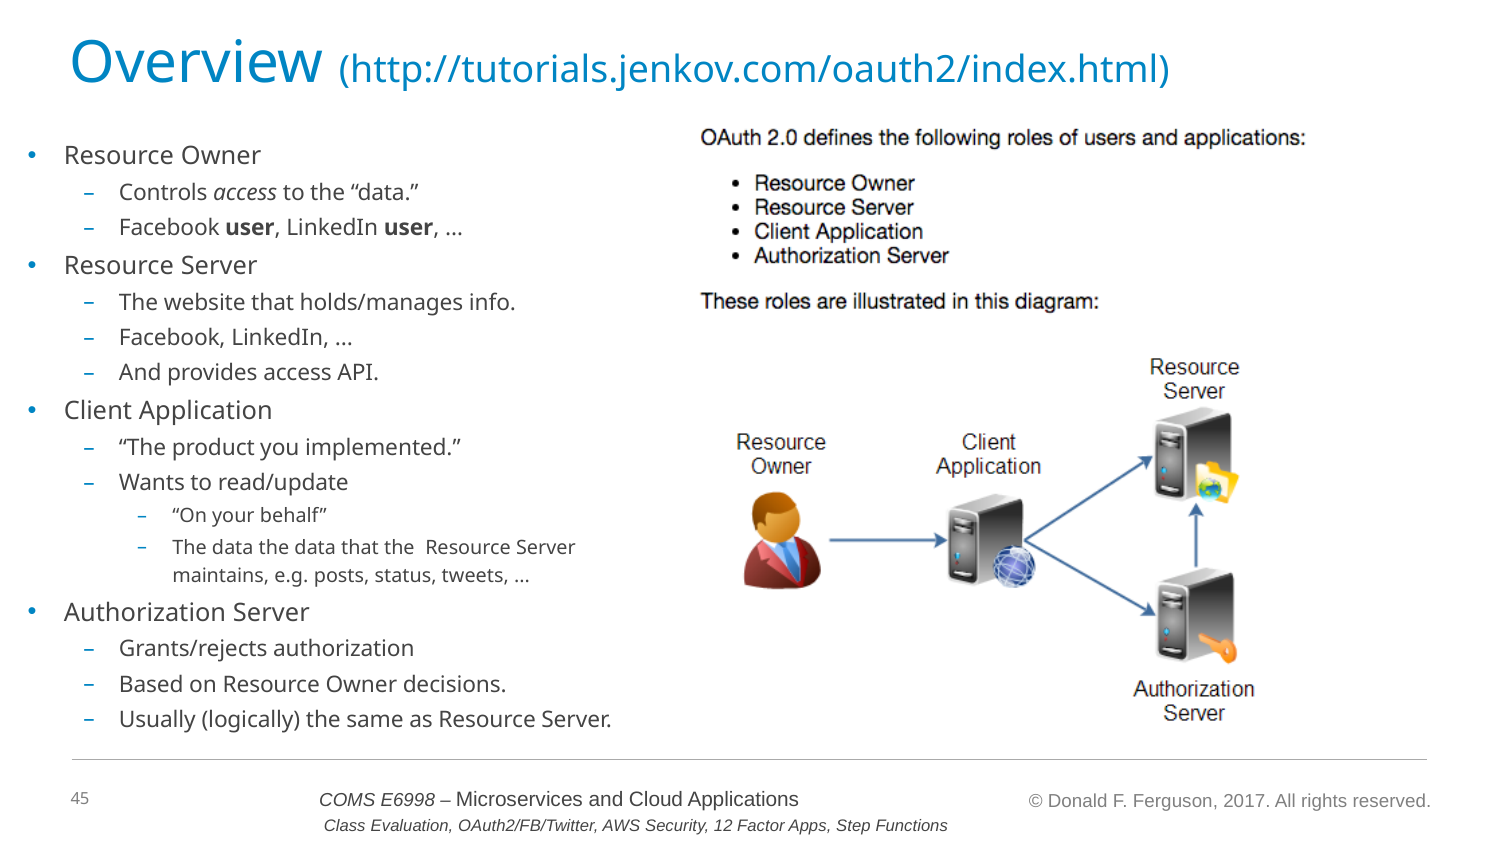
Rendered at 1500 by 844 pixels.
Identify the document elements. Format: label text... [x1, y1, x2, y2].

picture [679, 121, 1460, 754]
list Resource Owner Controls access to the “data.” Facebook user, LinkedIn user, … Resource Server The website that holds/manages info. Facebook, LinkedIn, ... And provides access API. Client Application “The product you implemented.” Wants to read/update “On your behalf” The data the data that the Resource Server maintains, e.g. posts, status, tweets, ... Authorization Server Grants/rejects authorization Based on Resource Owner decisions. Usually (logically) the same as Resource Server. [27, 132, 669, 741]
title Overview (http://tutorials.jenkov.com/oauth2/index.html) [69, 31, 1429, 96]
